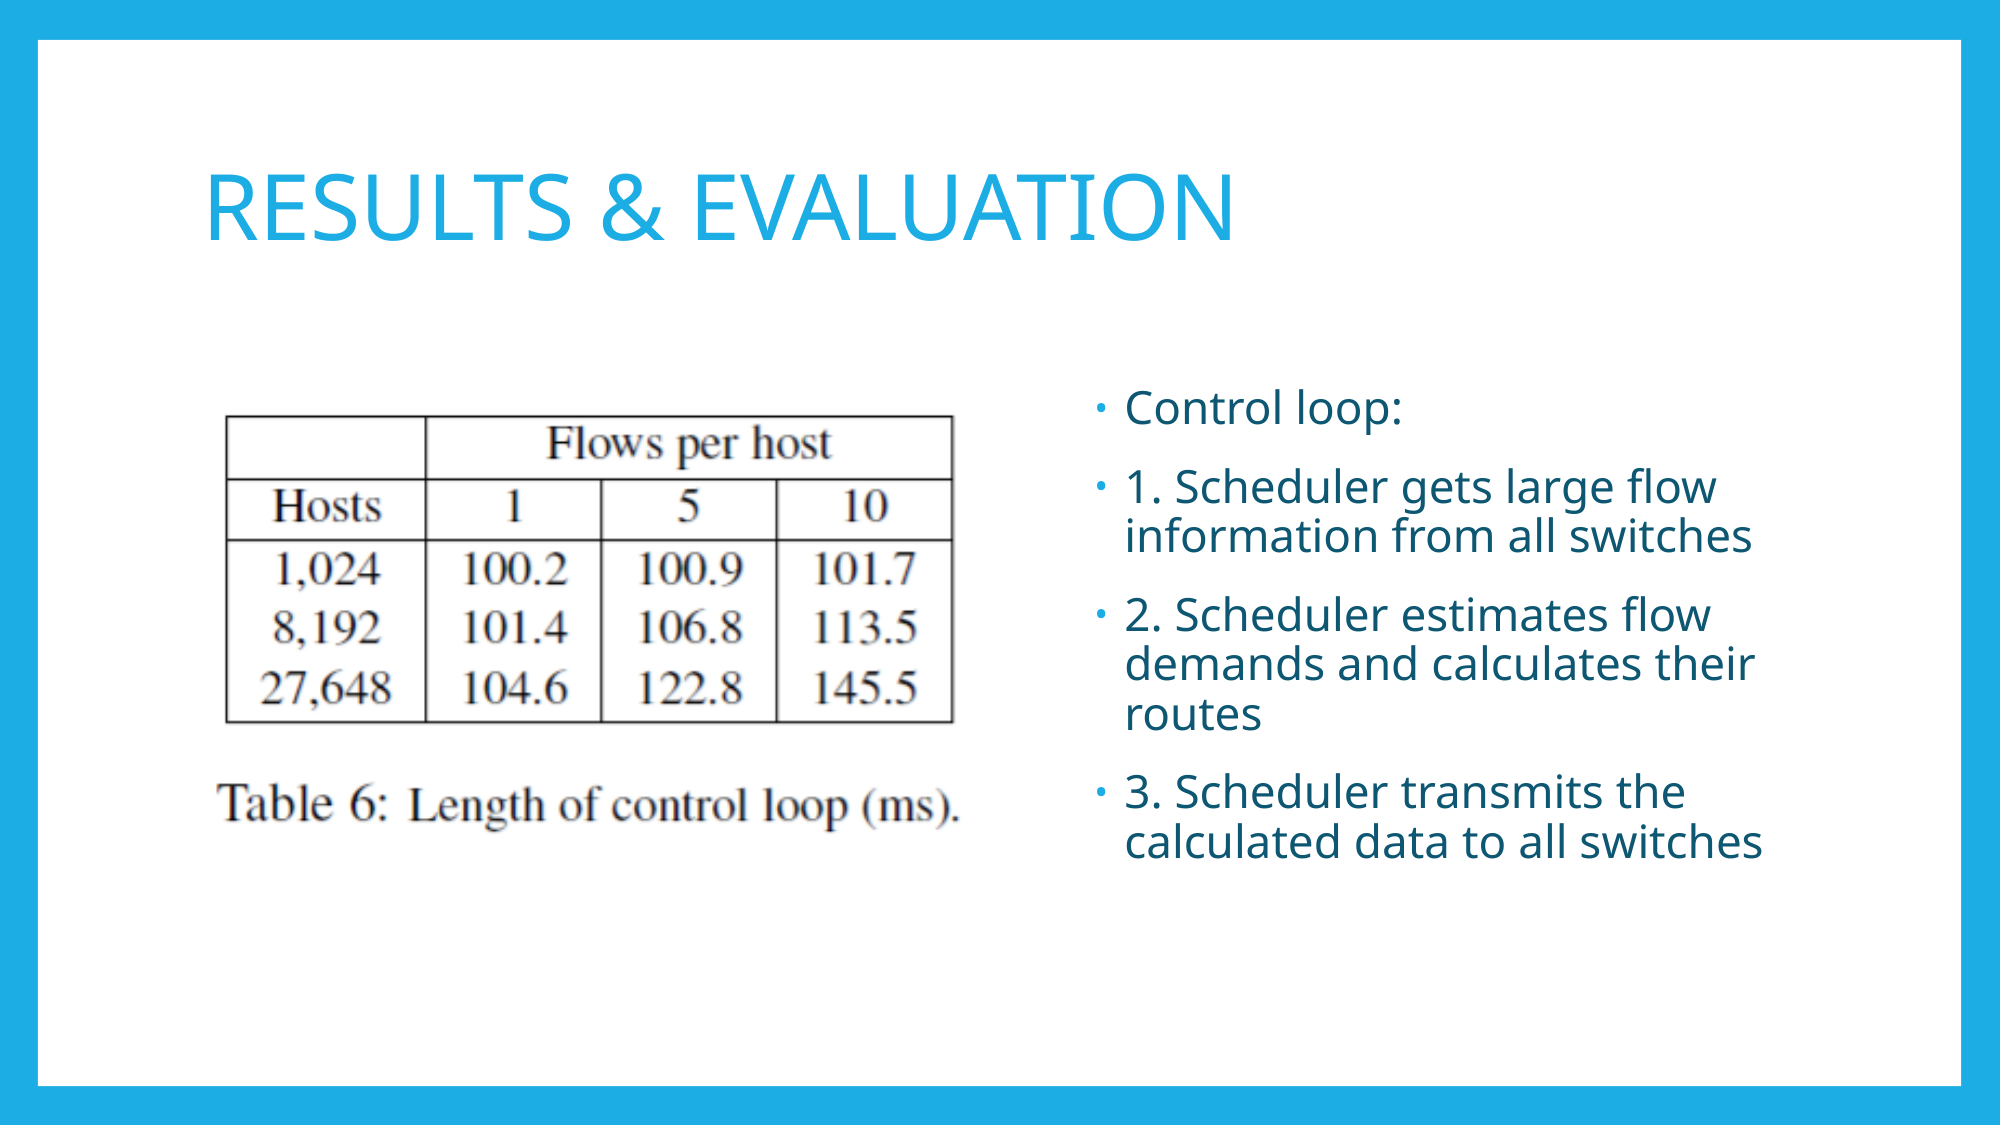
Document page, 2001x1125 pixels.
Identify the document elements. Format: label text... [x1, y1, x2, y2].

picture [187, 377, 999, 869]
list Control loop: 1. Scheduler gets large flow information from all switches 2. Scheduler estimates flow demands and calculates their routes 3. Scheduler transmits the calculated data to all switches [1071, 377, 1808, 1000]
title RESULTS & EVALUATION [187, 99, 1808, 323]
